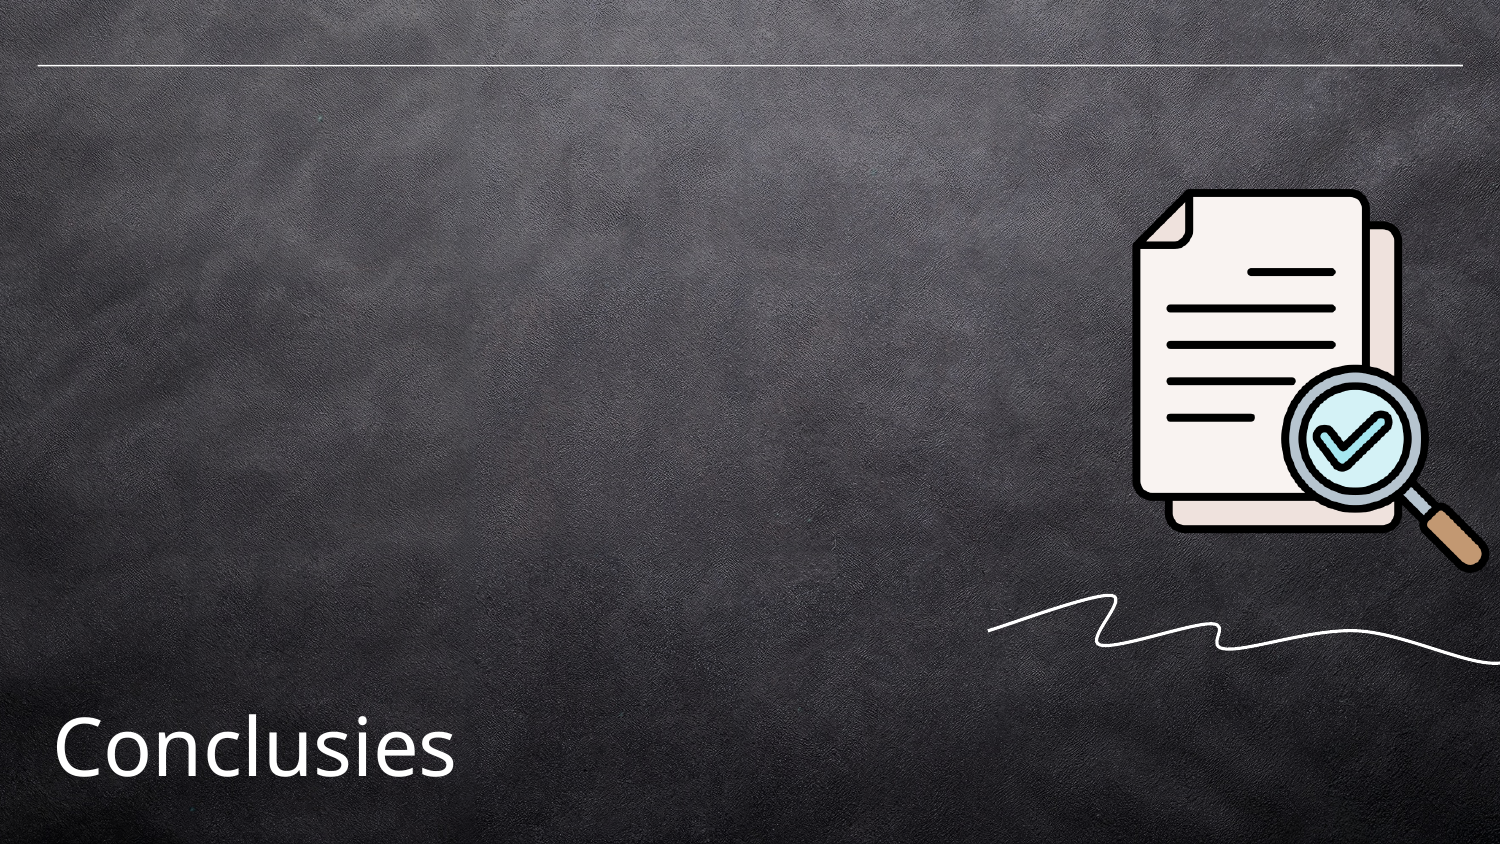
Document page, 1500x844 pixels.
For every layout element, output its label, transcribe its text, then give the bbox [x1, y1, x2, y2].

picture [0, 0, 1500, 844]
text_box [987, 595, 1500, 664]
title Conclusies [37, 503, 596, 808]
